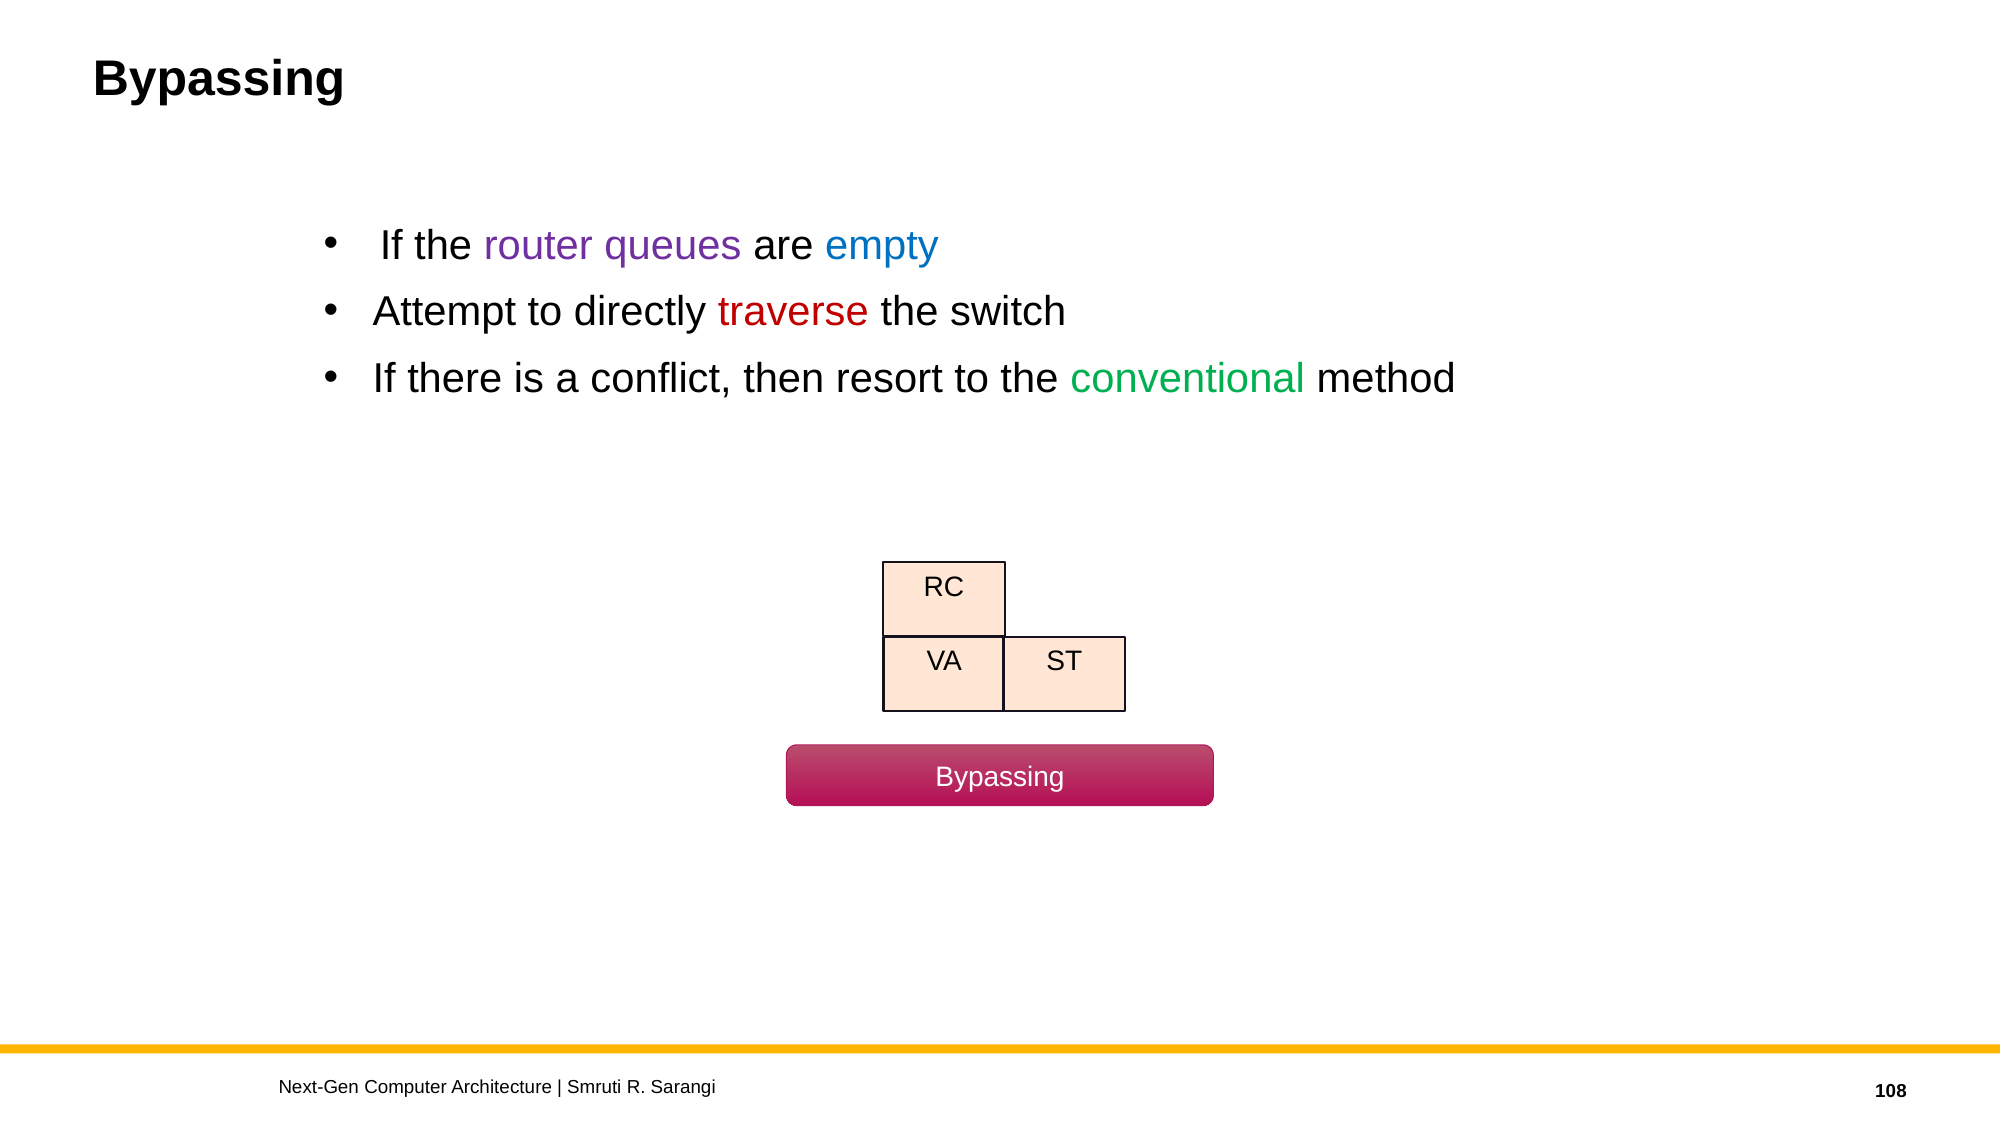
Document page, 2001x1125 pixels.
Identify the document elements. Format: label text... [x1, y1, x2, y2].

title Bypassing [78, 45, 1578, 180]
footer Next-Gen Computer Architecture | Smruti R. Sarangi [263, 1067, 1464, 1105]
list If the router queues are empty Attempt to directly traverse the switch If there is a conflict, then resort to the conventional method [308, 210, 1673, 924]
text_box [786, 562, 1214, 806]
slide_number 108 [1711, 1071, 1922, 1109]
